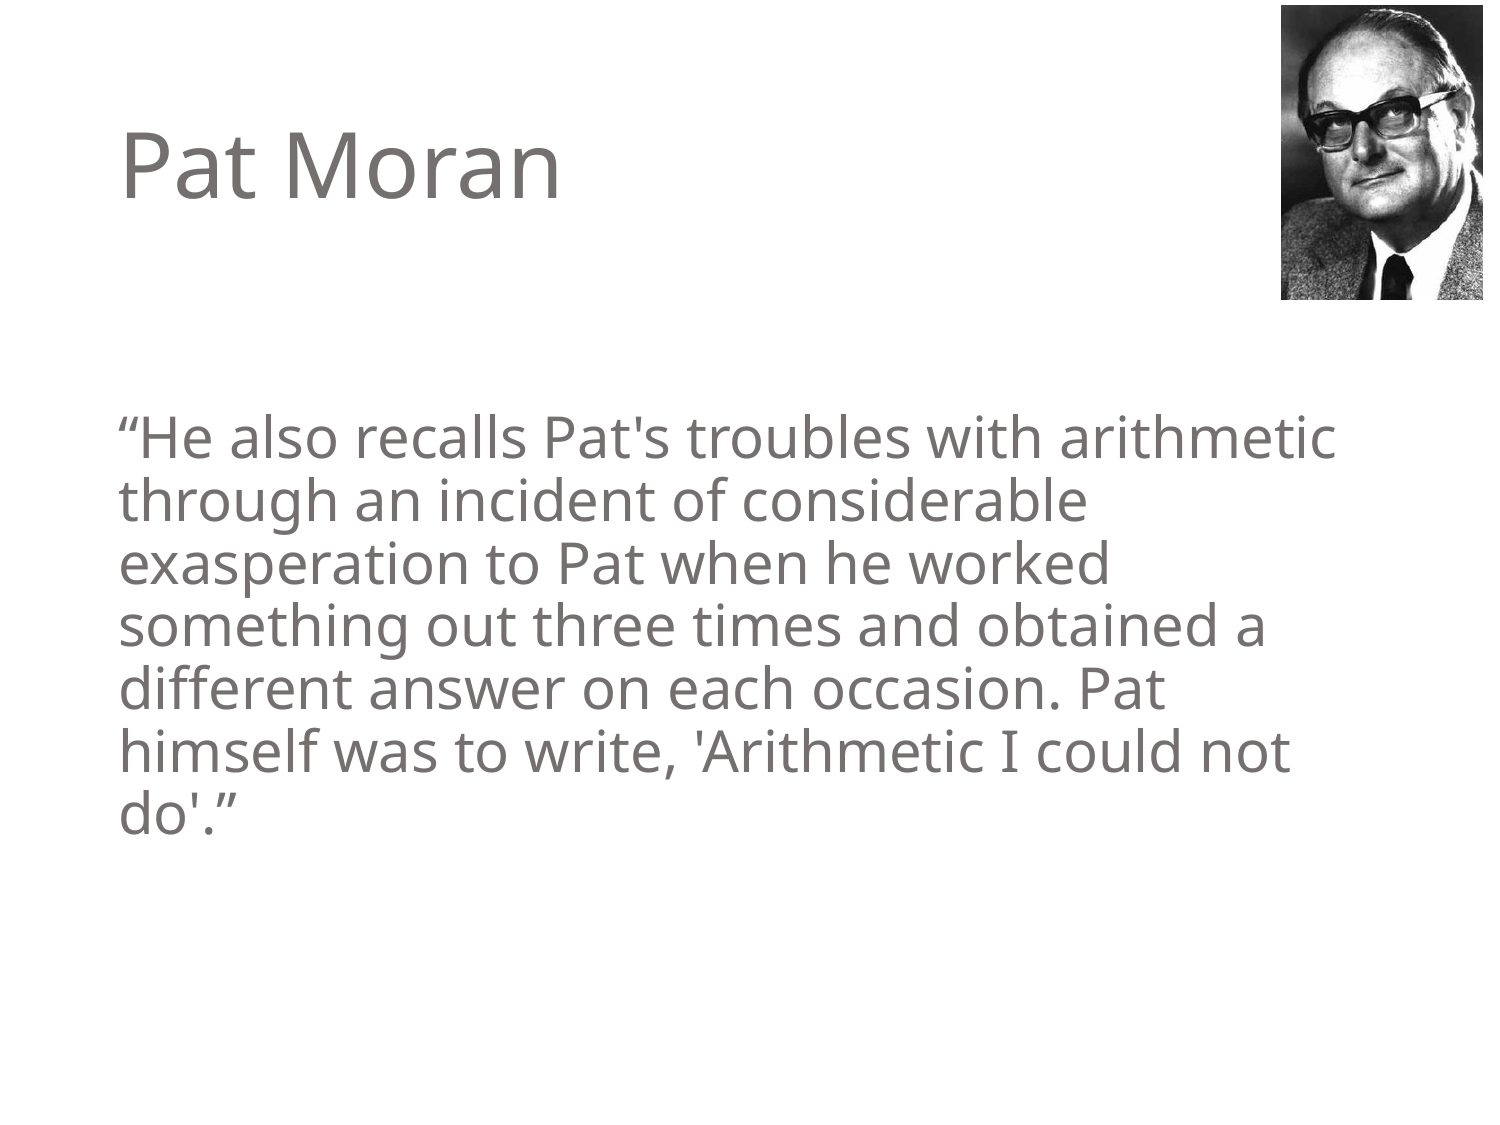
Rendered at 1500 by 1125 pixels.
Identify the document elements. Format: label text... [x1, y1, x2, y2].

list “He also recalls Pat's troubles with arithmetic through an incident of considerable exasperation to Pat when he worked something out three times and obtained a different answer on each occasion. Pat himself was to write, 'Arithmetic I could not do'.” [103, 401, 1397, 860]
picture [1281, 5, 1483, 300]
title Pat Moran [103, 59, 1281, 278]
